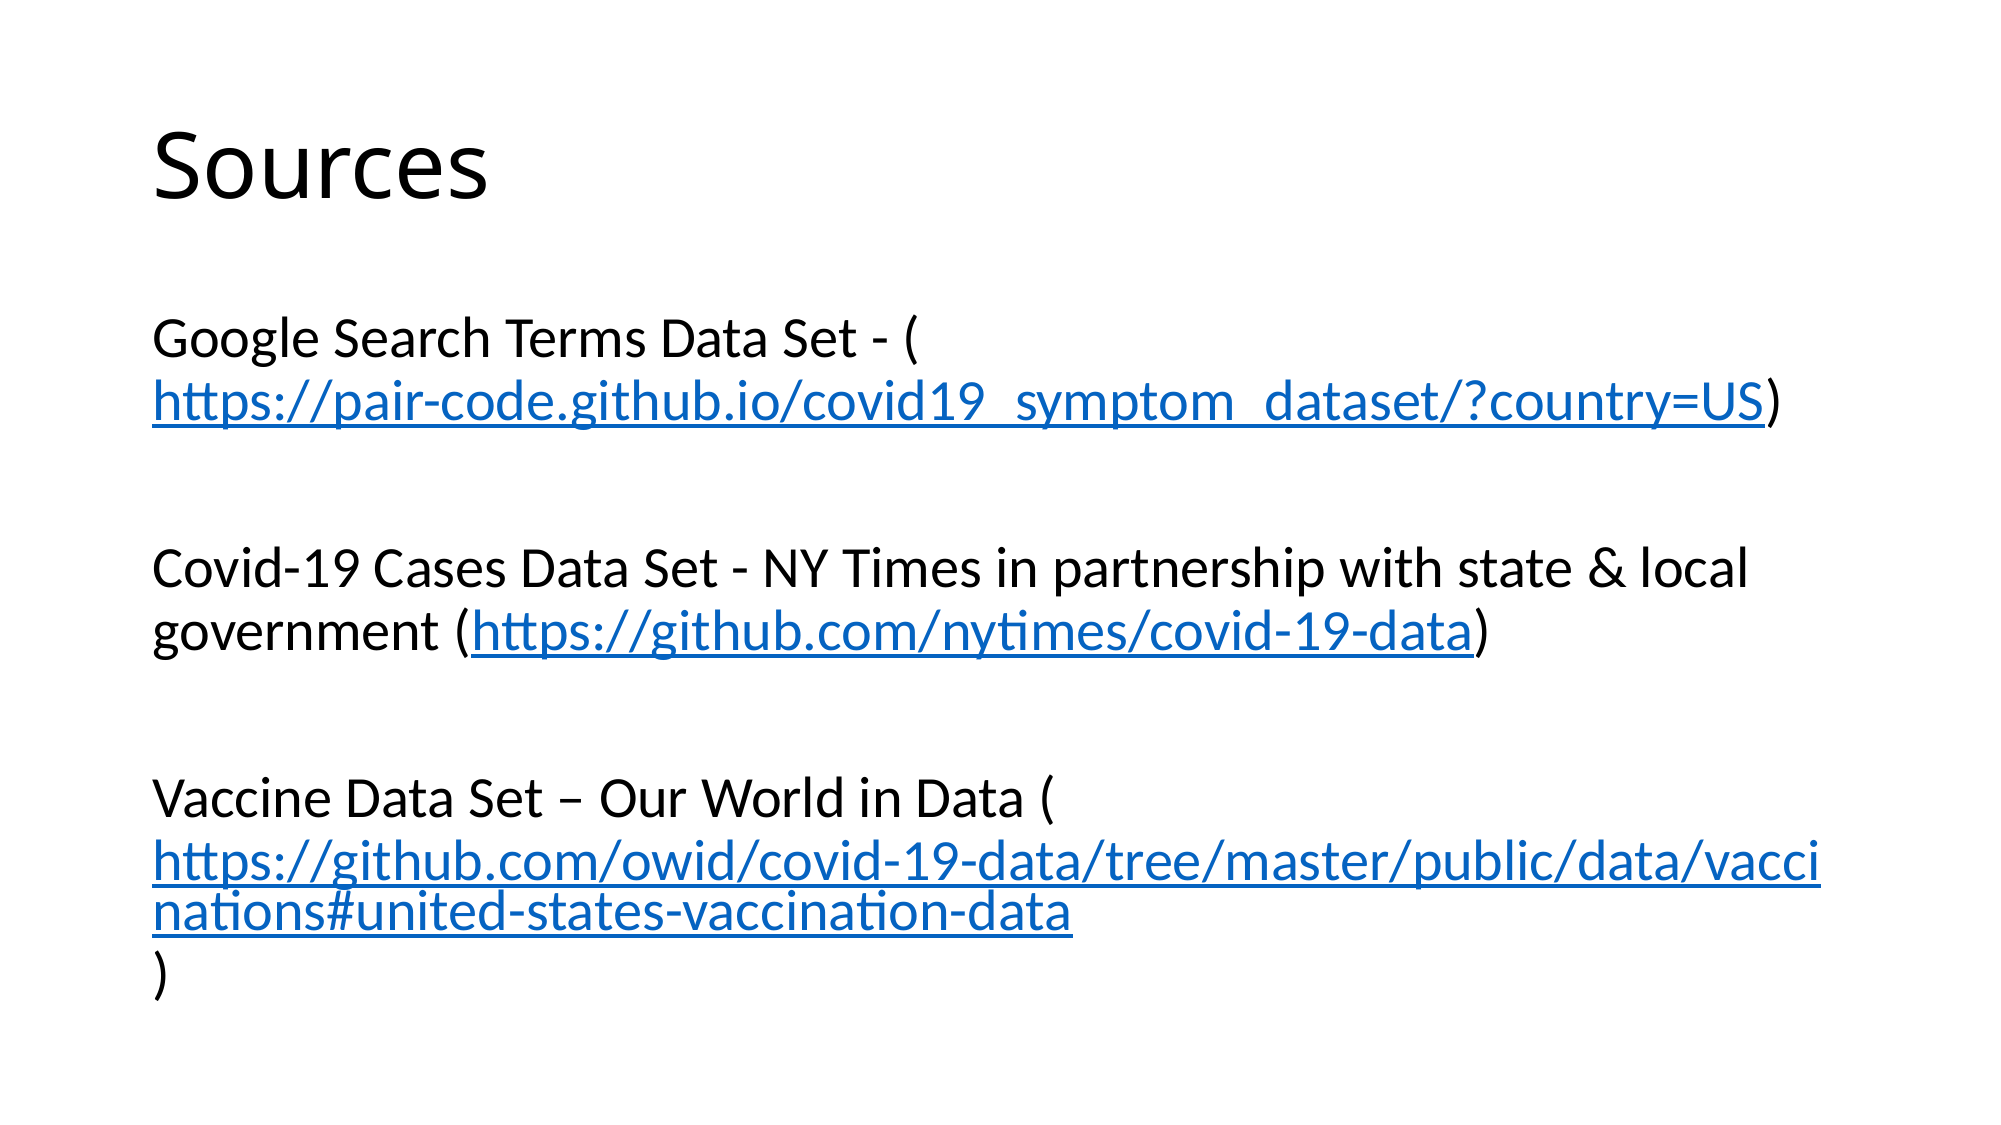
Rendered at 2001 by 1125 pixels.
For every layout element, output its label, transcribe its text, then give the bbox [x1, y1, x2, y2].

title Sources [137, 59, 1863, 278]
list Google Search Terms Data Set - (https://pair-code.github.io/covid19_symptom_dataset/?country=US) Covid-19 Cases Data Set - NY Times in partnership with state & local government (https://github.com/nytimes/covid-19-data) Vaccine Data Set – Our World in Data (https://github.com/owid/covid-19-data/tree/master/public/data/vaccinations#united-states-vaccination-data) [137, 299, 1863, 1014]
